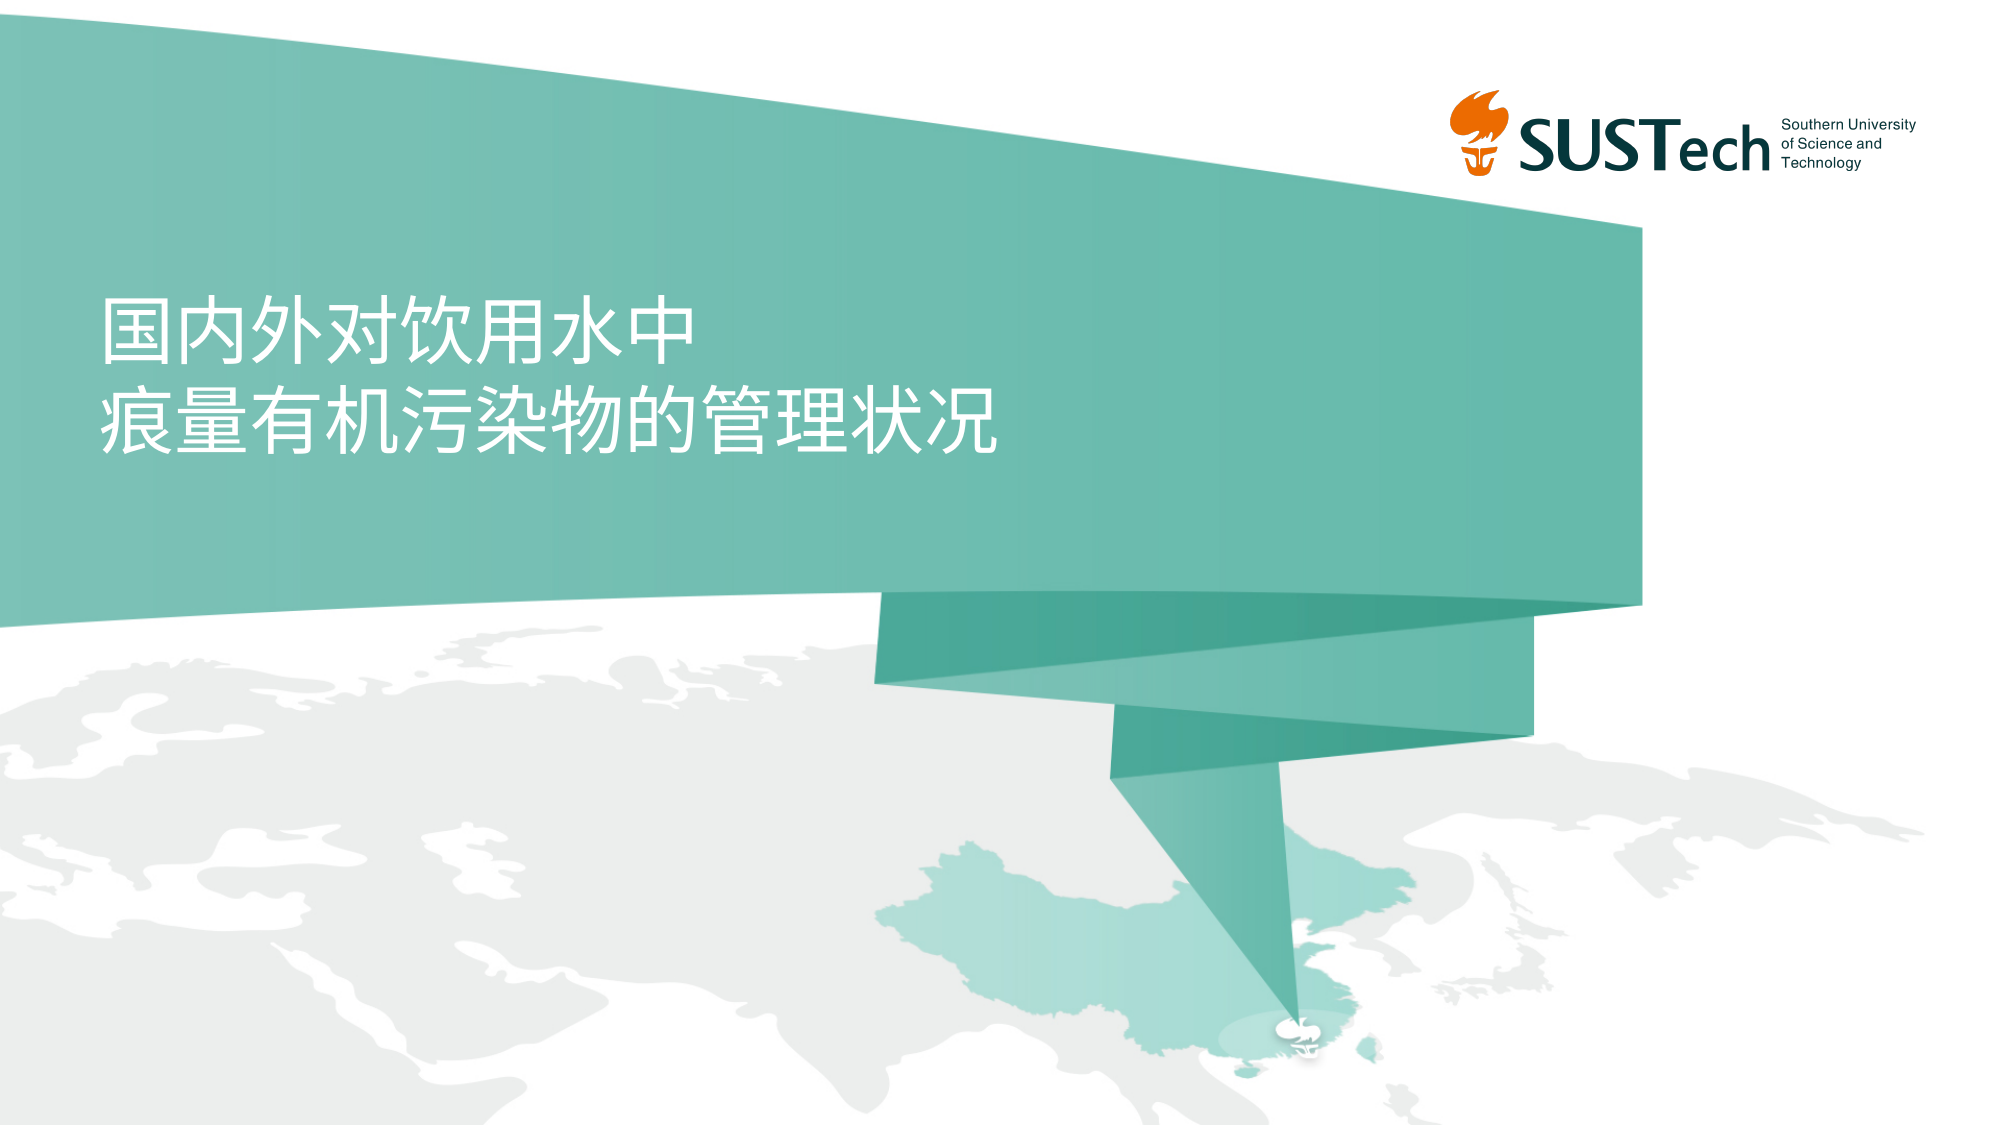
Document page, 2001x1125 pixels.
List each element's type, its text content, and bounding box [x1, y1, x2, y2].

picture [0, 0, 2001, 1125]
text_box 国内外对饮用水中 痕量有机污染物的管理状况 [84, 276, 1543, 471]
